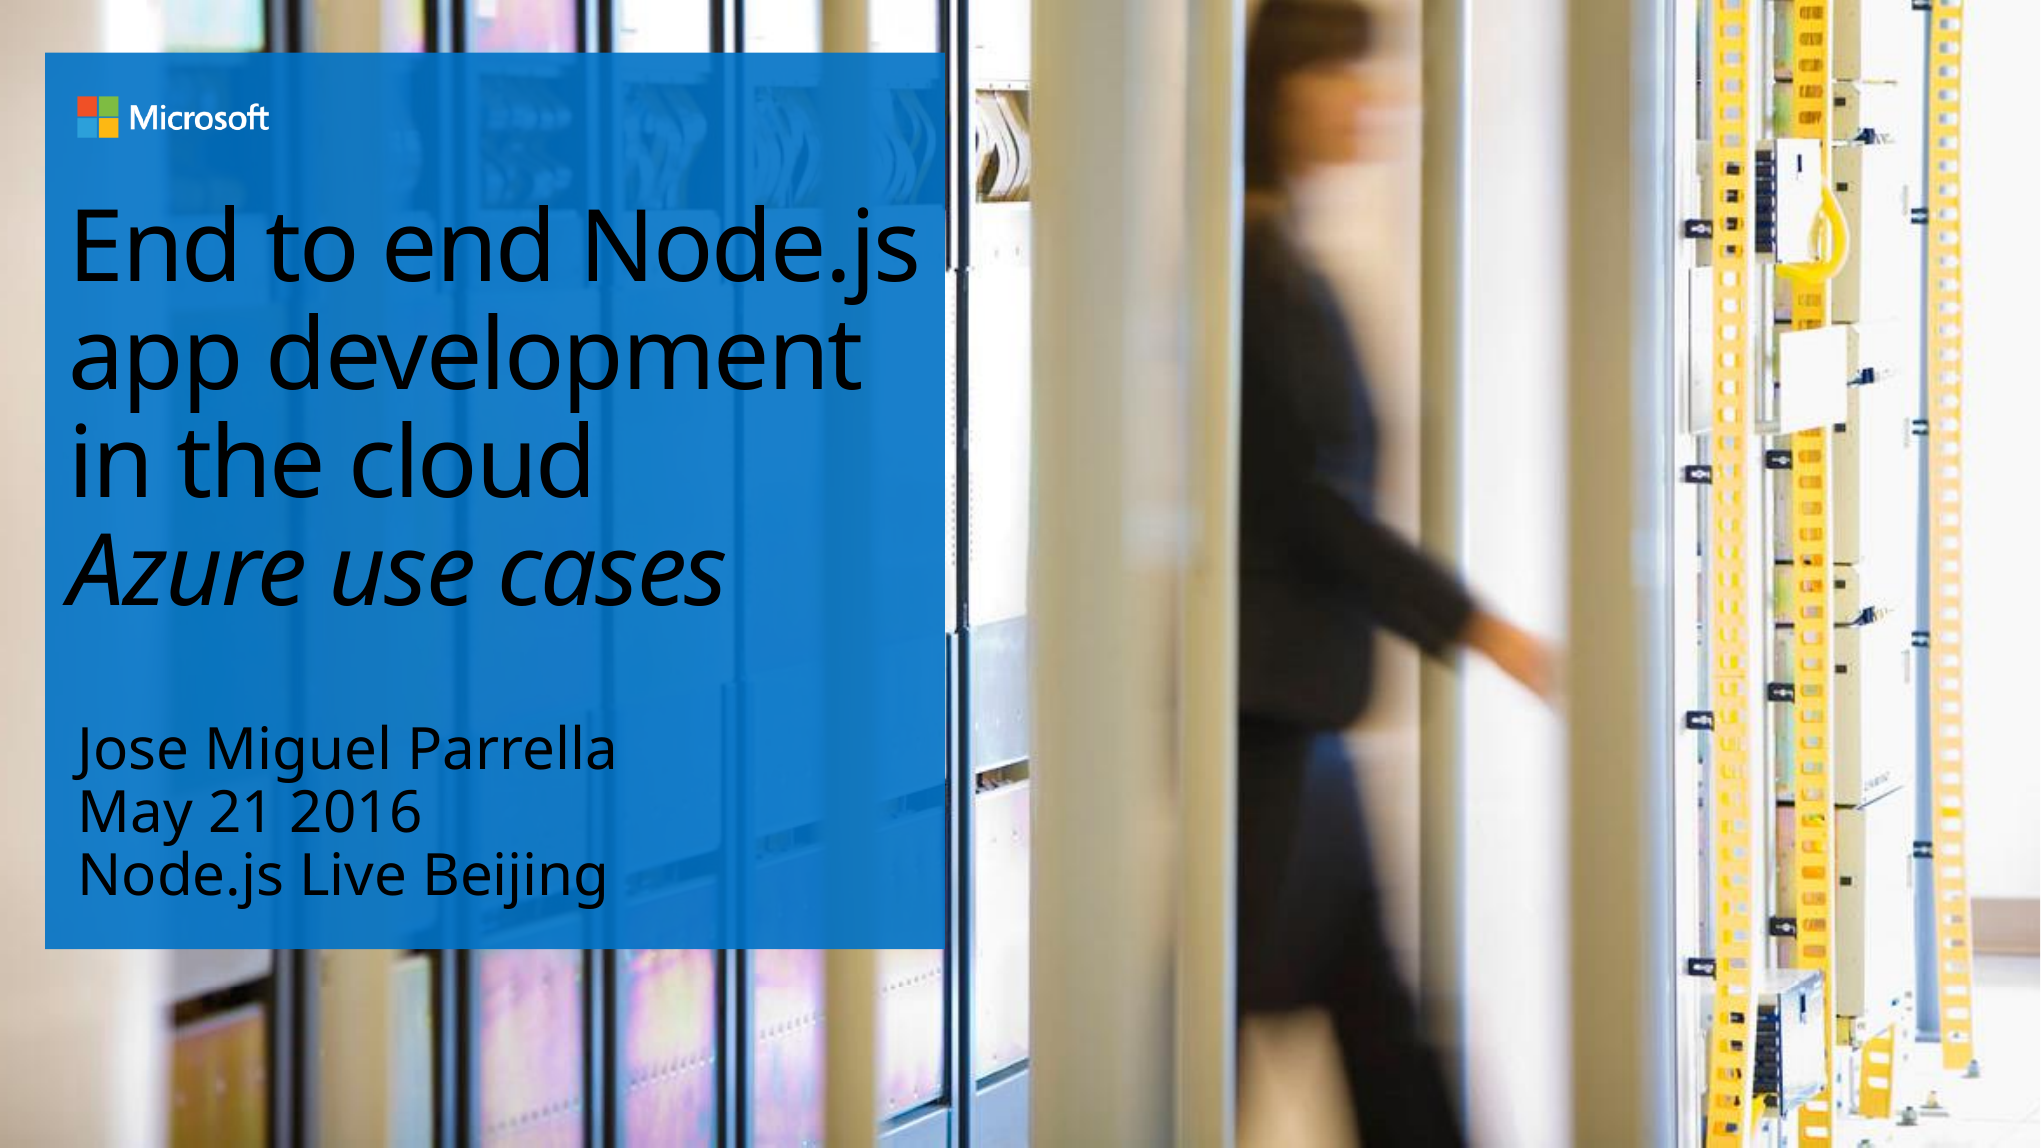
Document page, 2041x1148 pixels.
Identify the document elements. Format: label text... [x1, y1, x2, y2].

text_box [44, 52, 946, 950]
list Jose Miguel Parrella May 21 2016 Node.js Live Beijing [47, 695, 946, 897]
picture [0, 0, 2041, 1148]
title End to end Node.js app development in the cloud Azure use cases [45, 180, 946, 481]
